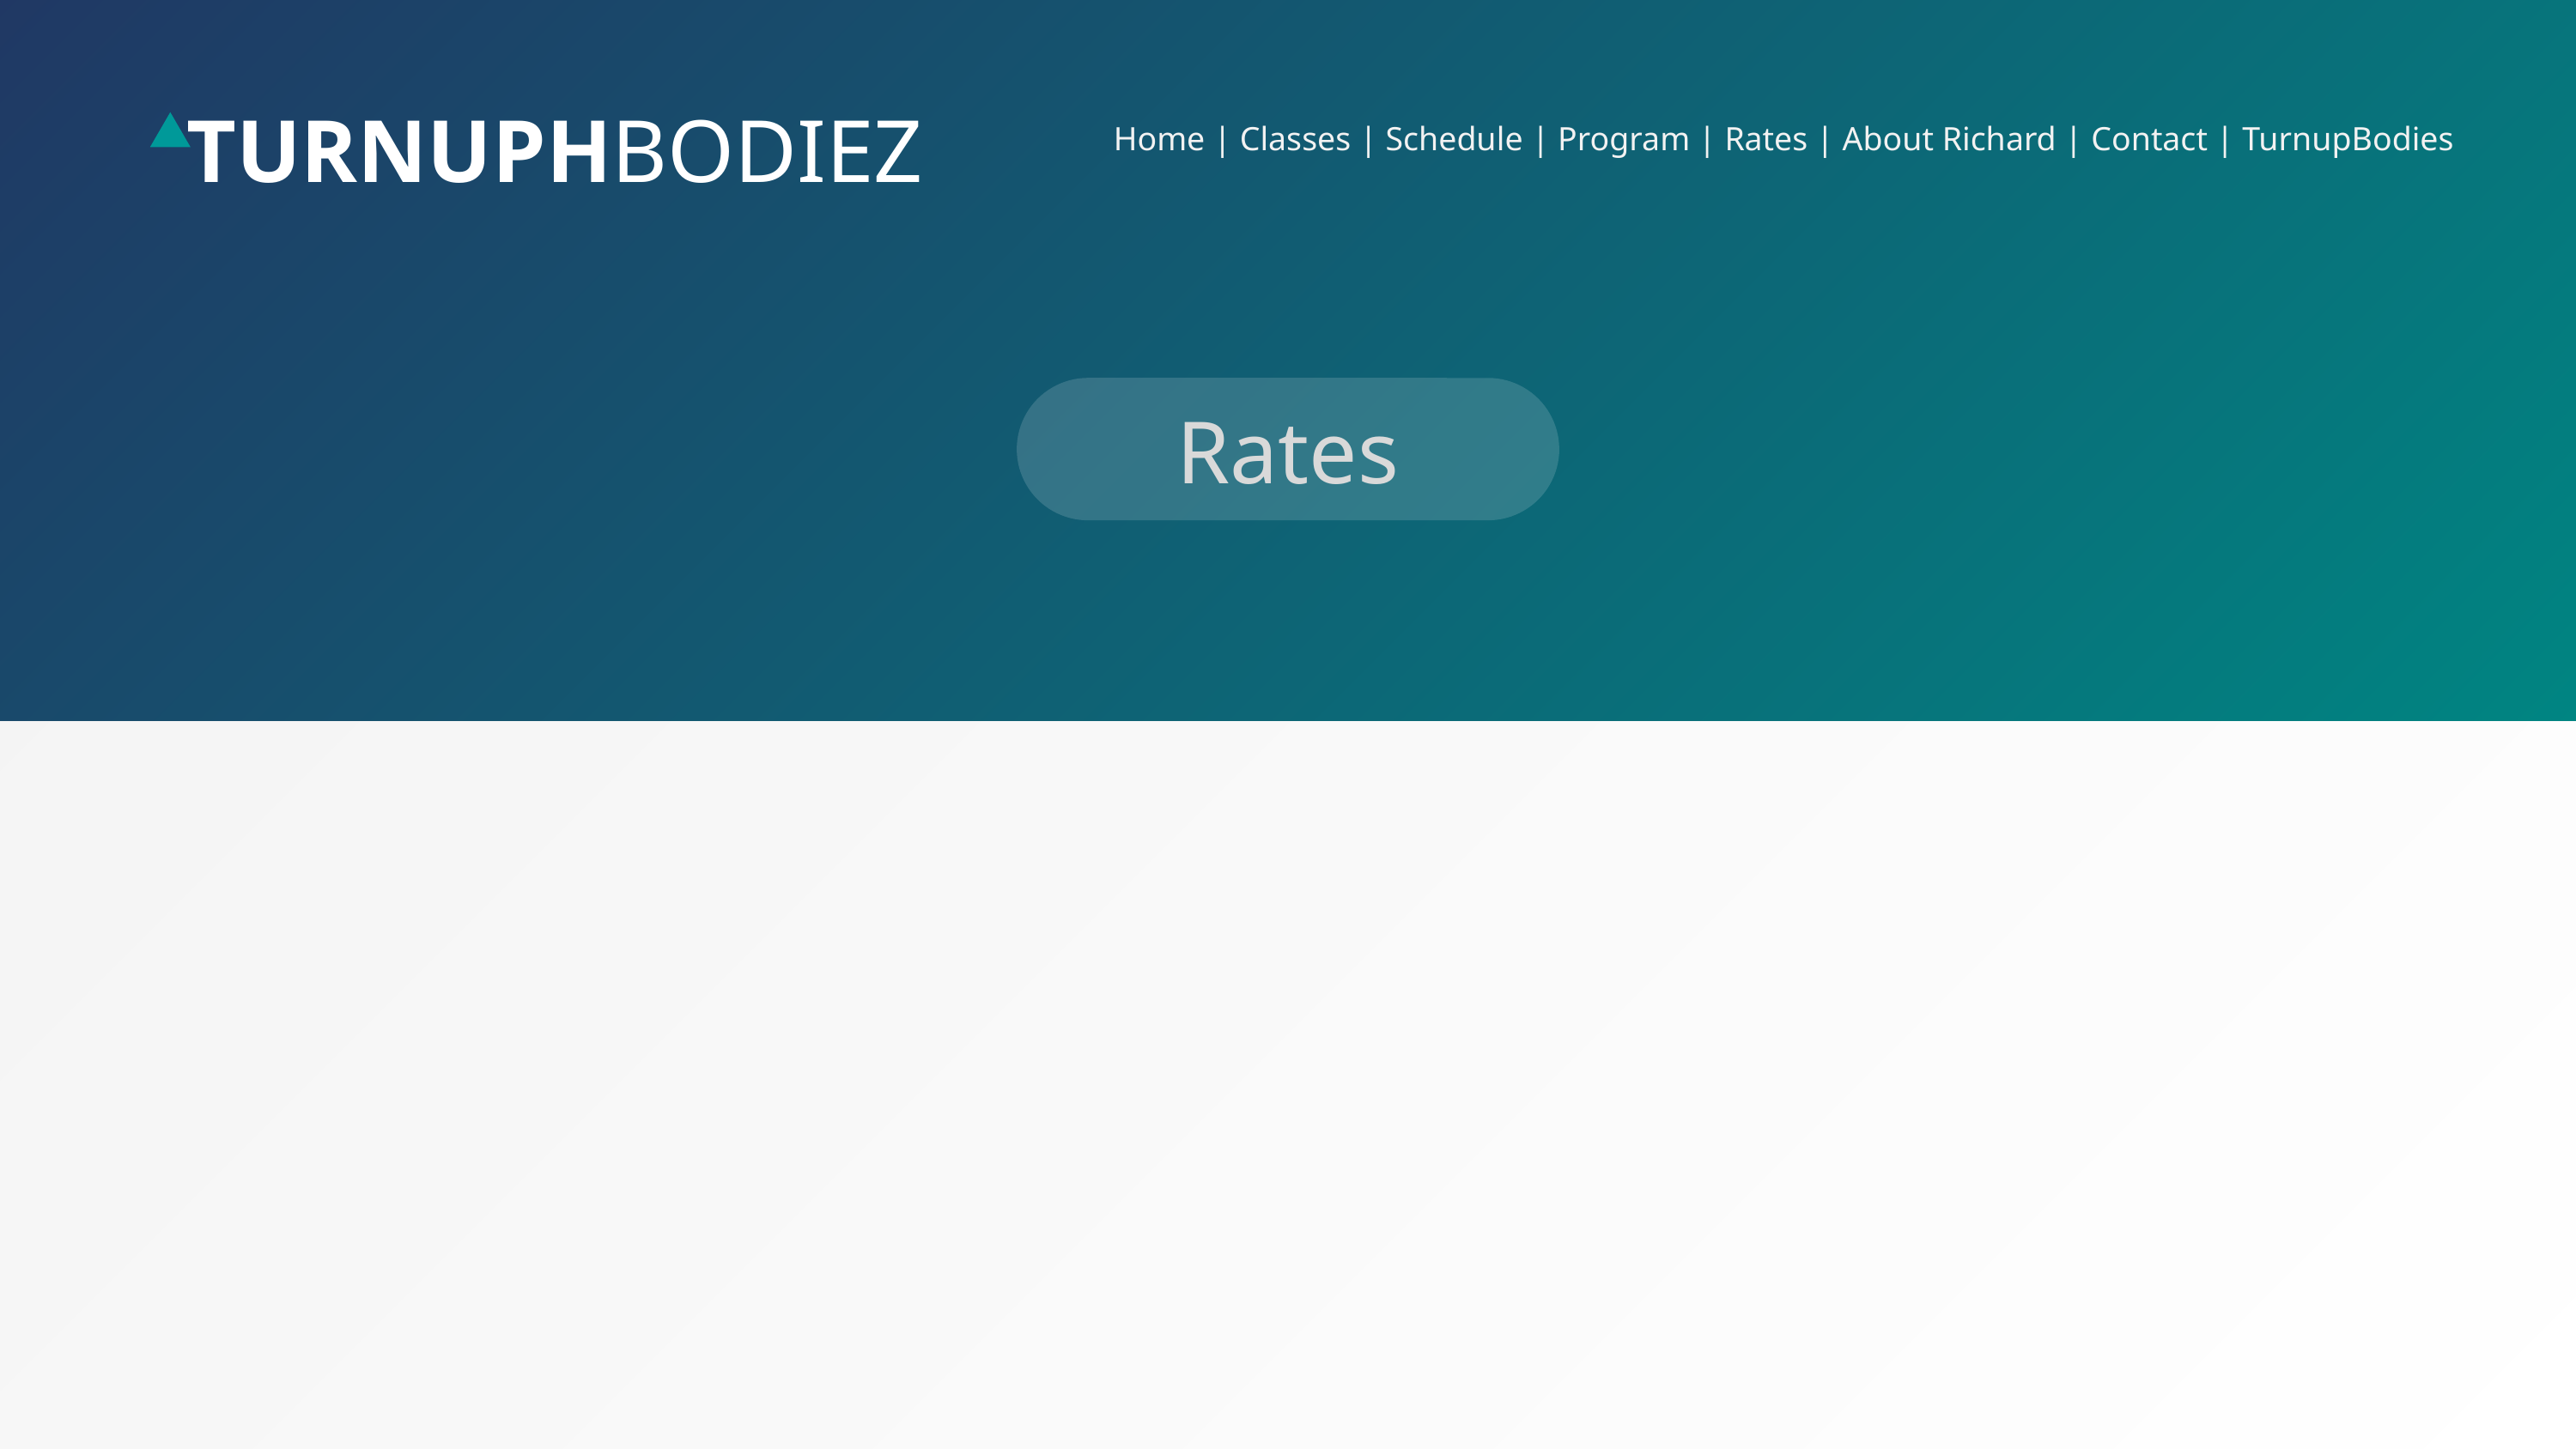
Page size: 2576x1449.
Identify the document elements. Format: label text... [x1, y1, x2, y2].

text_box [149, 90, 940, 208]
text_box [0, 0, 2576, 722]
text_box Home | Classes | Schedule | Program | Rates | About Richard | Contact | TurnupBodies [1084, 112, 2476, 164]
text_box [1016, 377, 1561, 522]
text_box Rates [1163, 391, 1413, 507]
